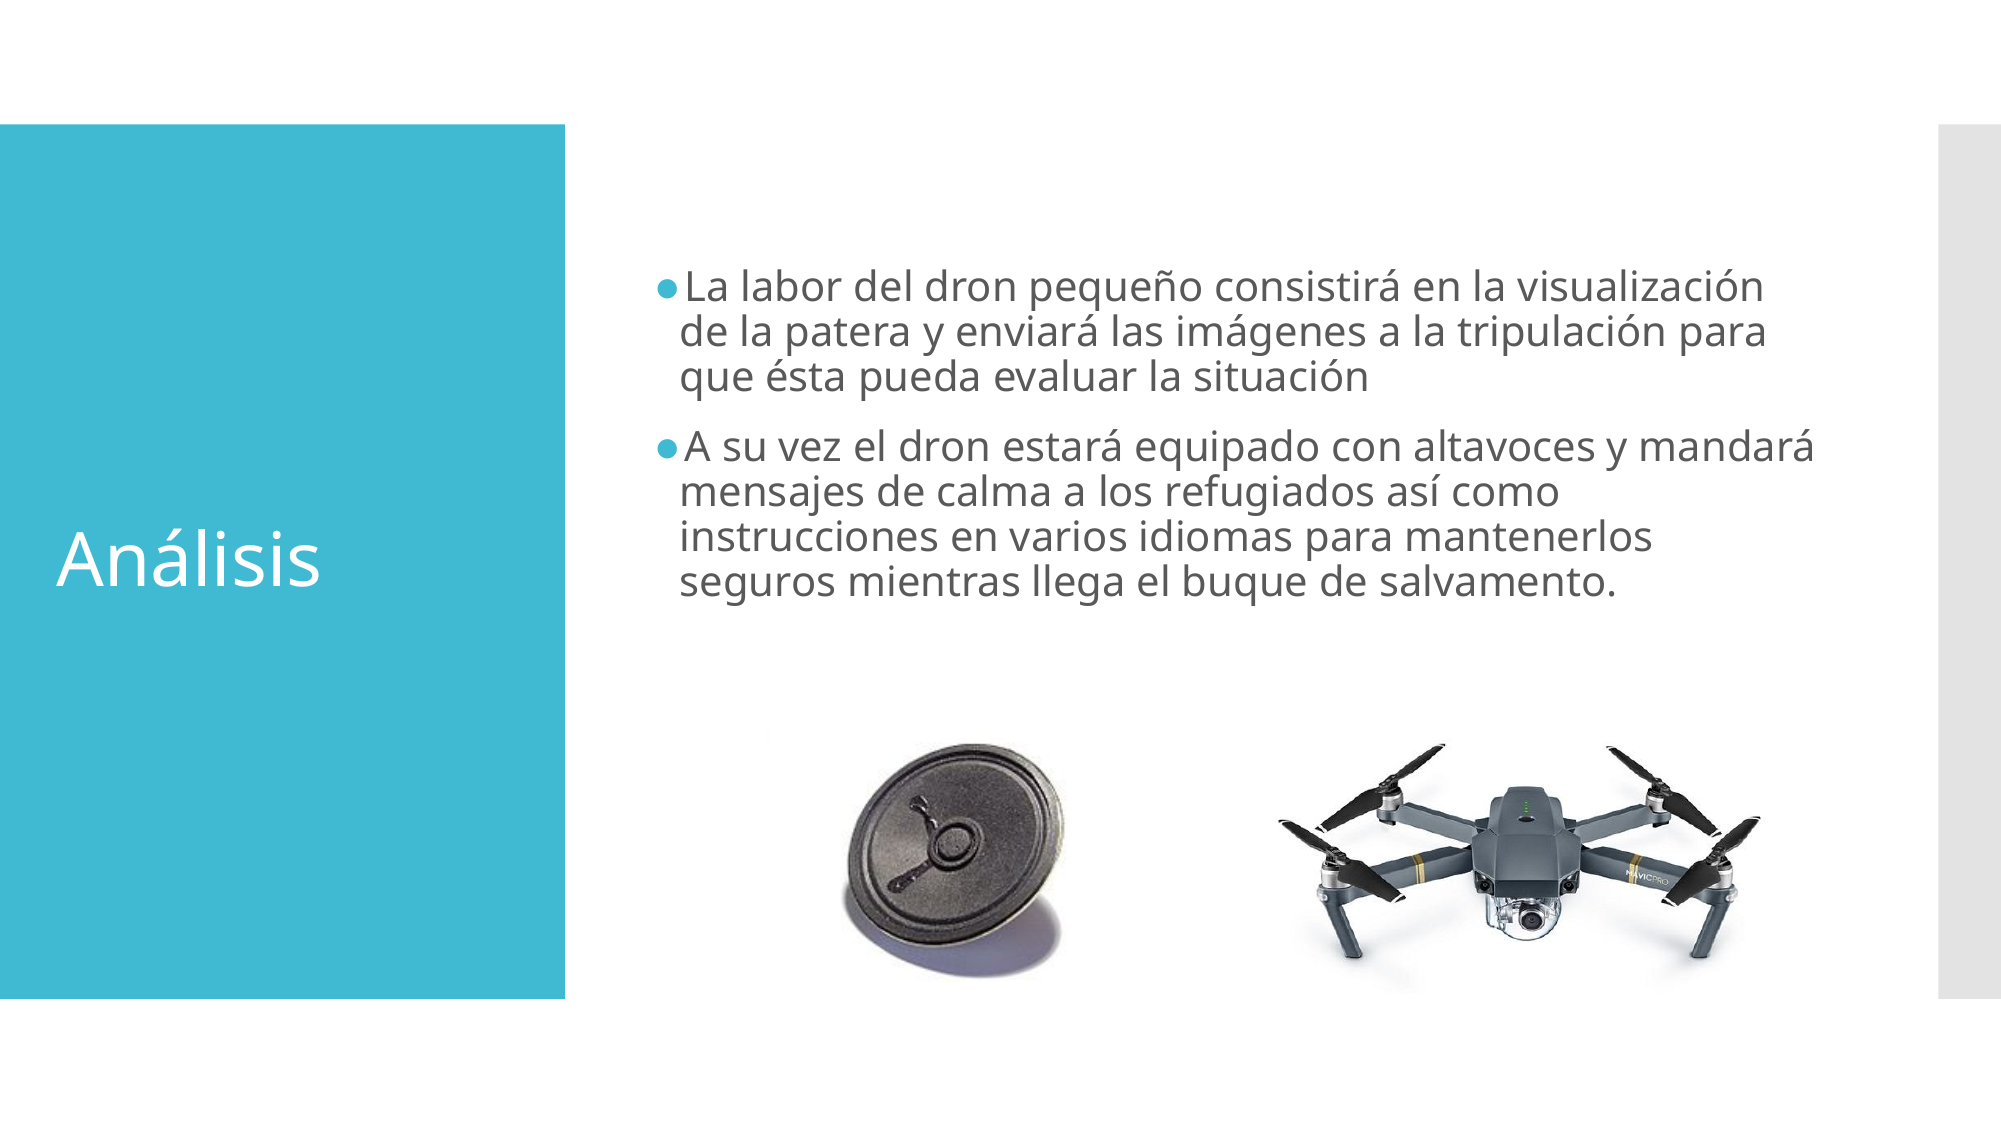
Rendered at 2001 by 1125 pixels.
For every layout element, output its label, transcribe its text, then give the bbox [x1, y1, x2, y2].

list La labor del dron pequeño consistirá en la visualización de la patera y enviará las imágenes a la tripulación para que ésta pueda evaluar la situación A su vez el dron estará equipado con altavoces y mandará mensajes de calma a los refugiados así como instrucciones en varios idiomas para mantenerlos seguros mientras llega el buque de salvamento. [634, 141, 1835, 730]
picture [765, 705, 1150, 994]
title Análisis [41, 184, 525, 940]
picture [1255, 705, 1779, 994]
